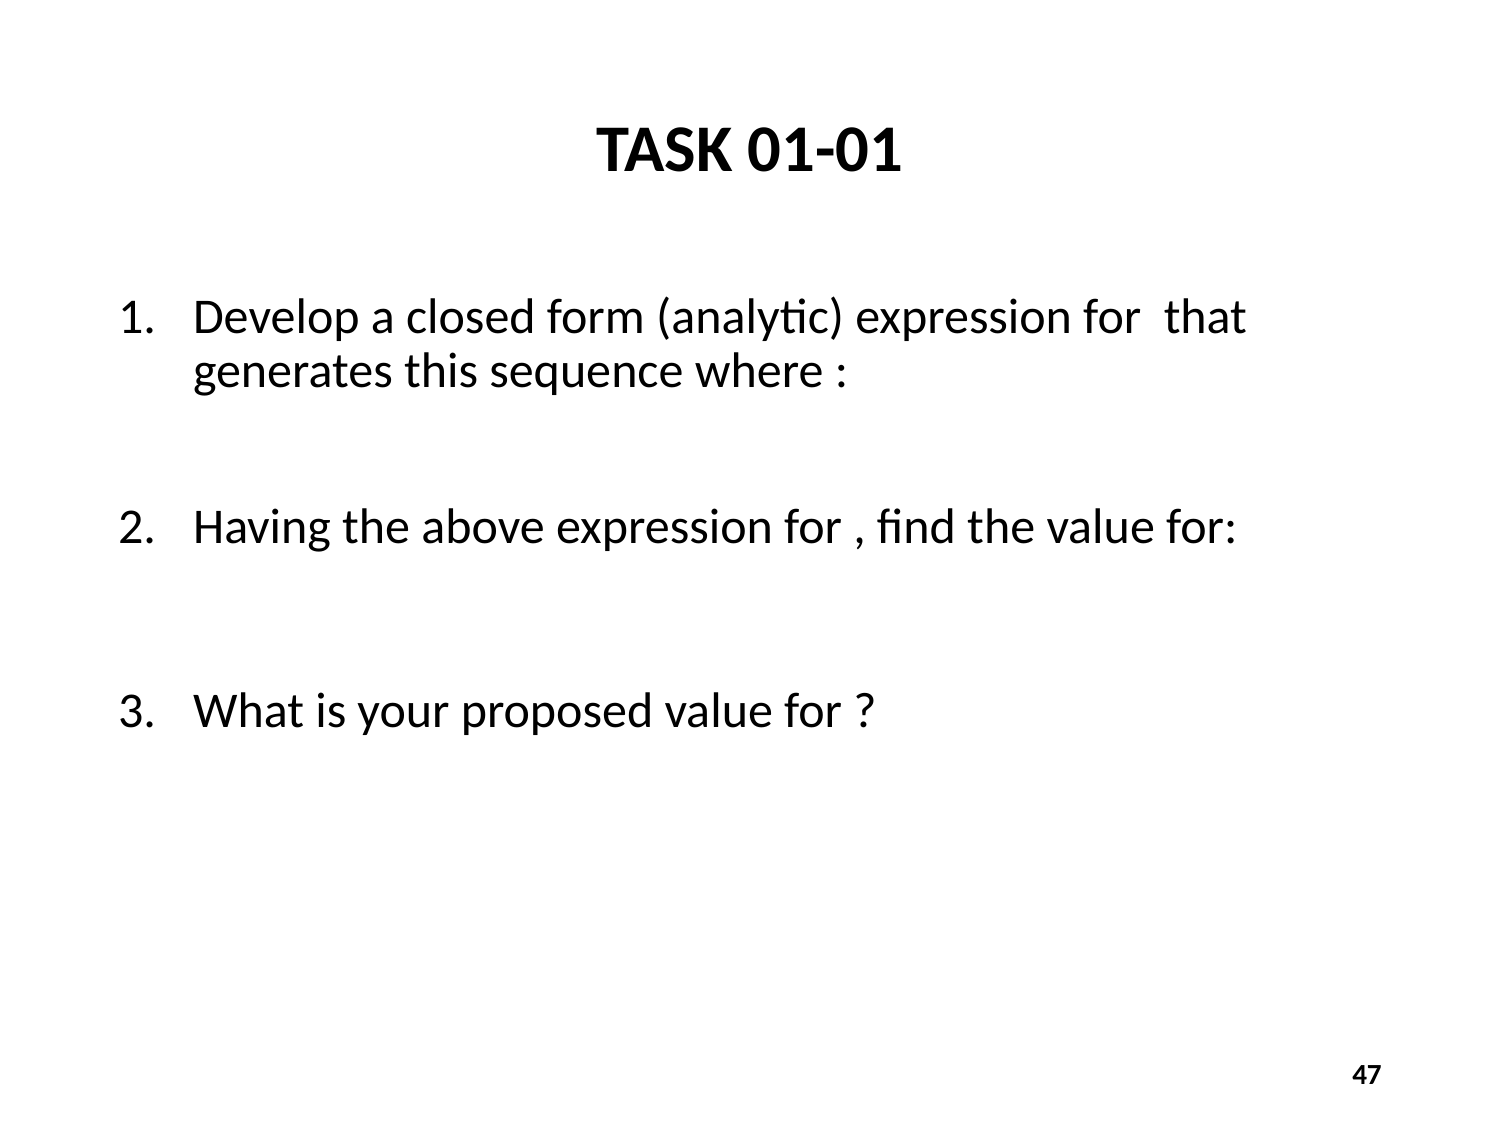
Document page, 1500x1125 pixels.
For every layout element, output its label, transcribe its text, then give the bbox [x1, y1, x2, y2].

title TASK 01-01 [103, 59, 1397, 241]
slide_number 47 [1059, 1042, 1397, 1103]
